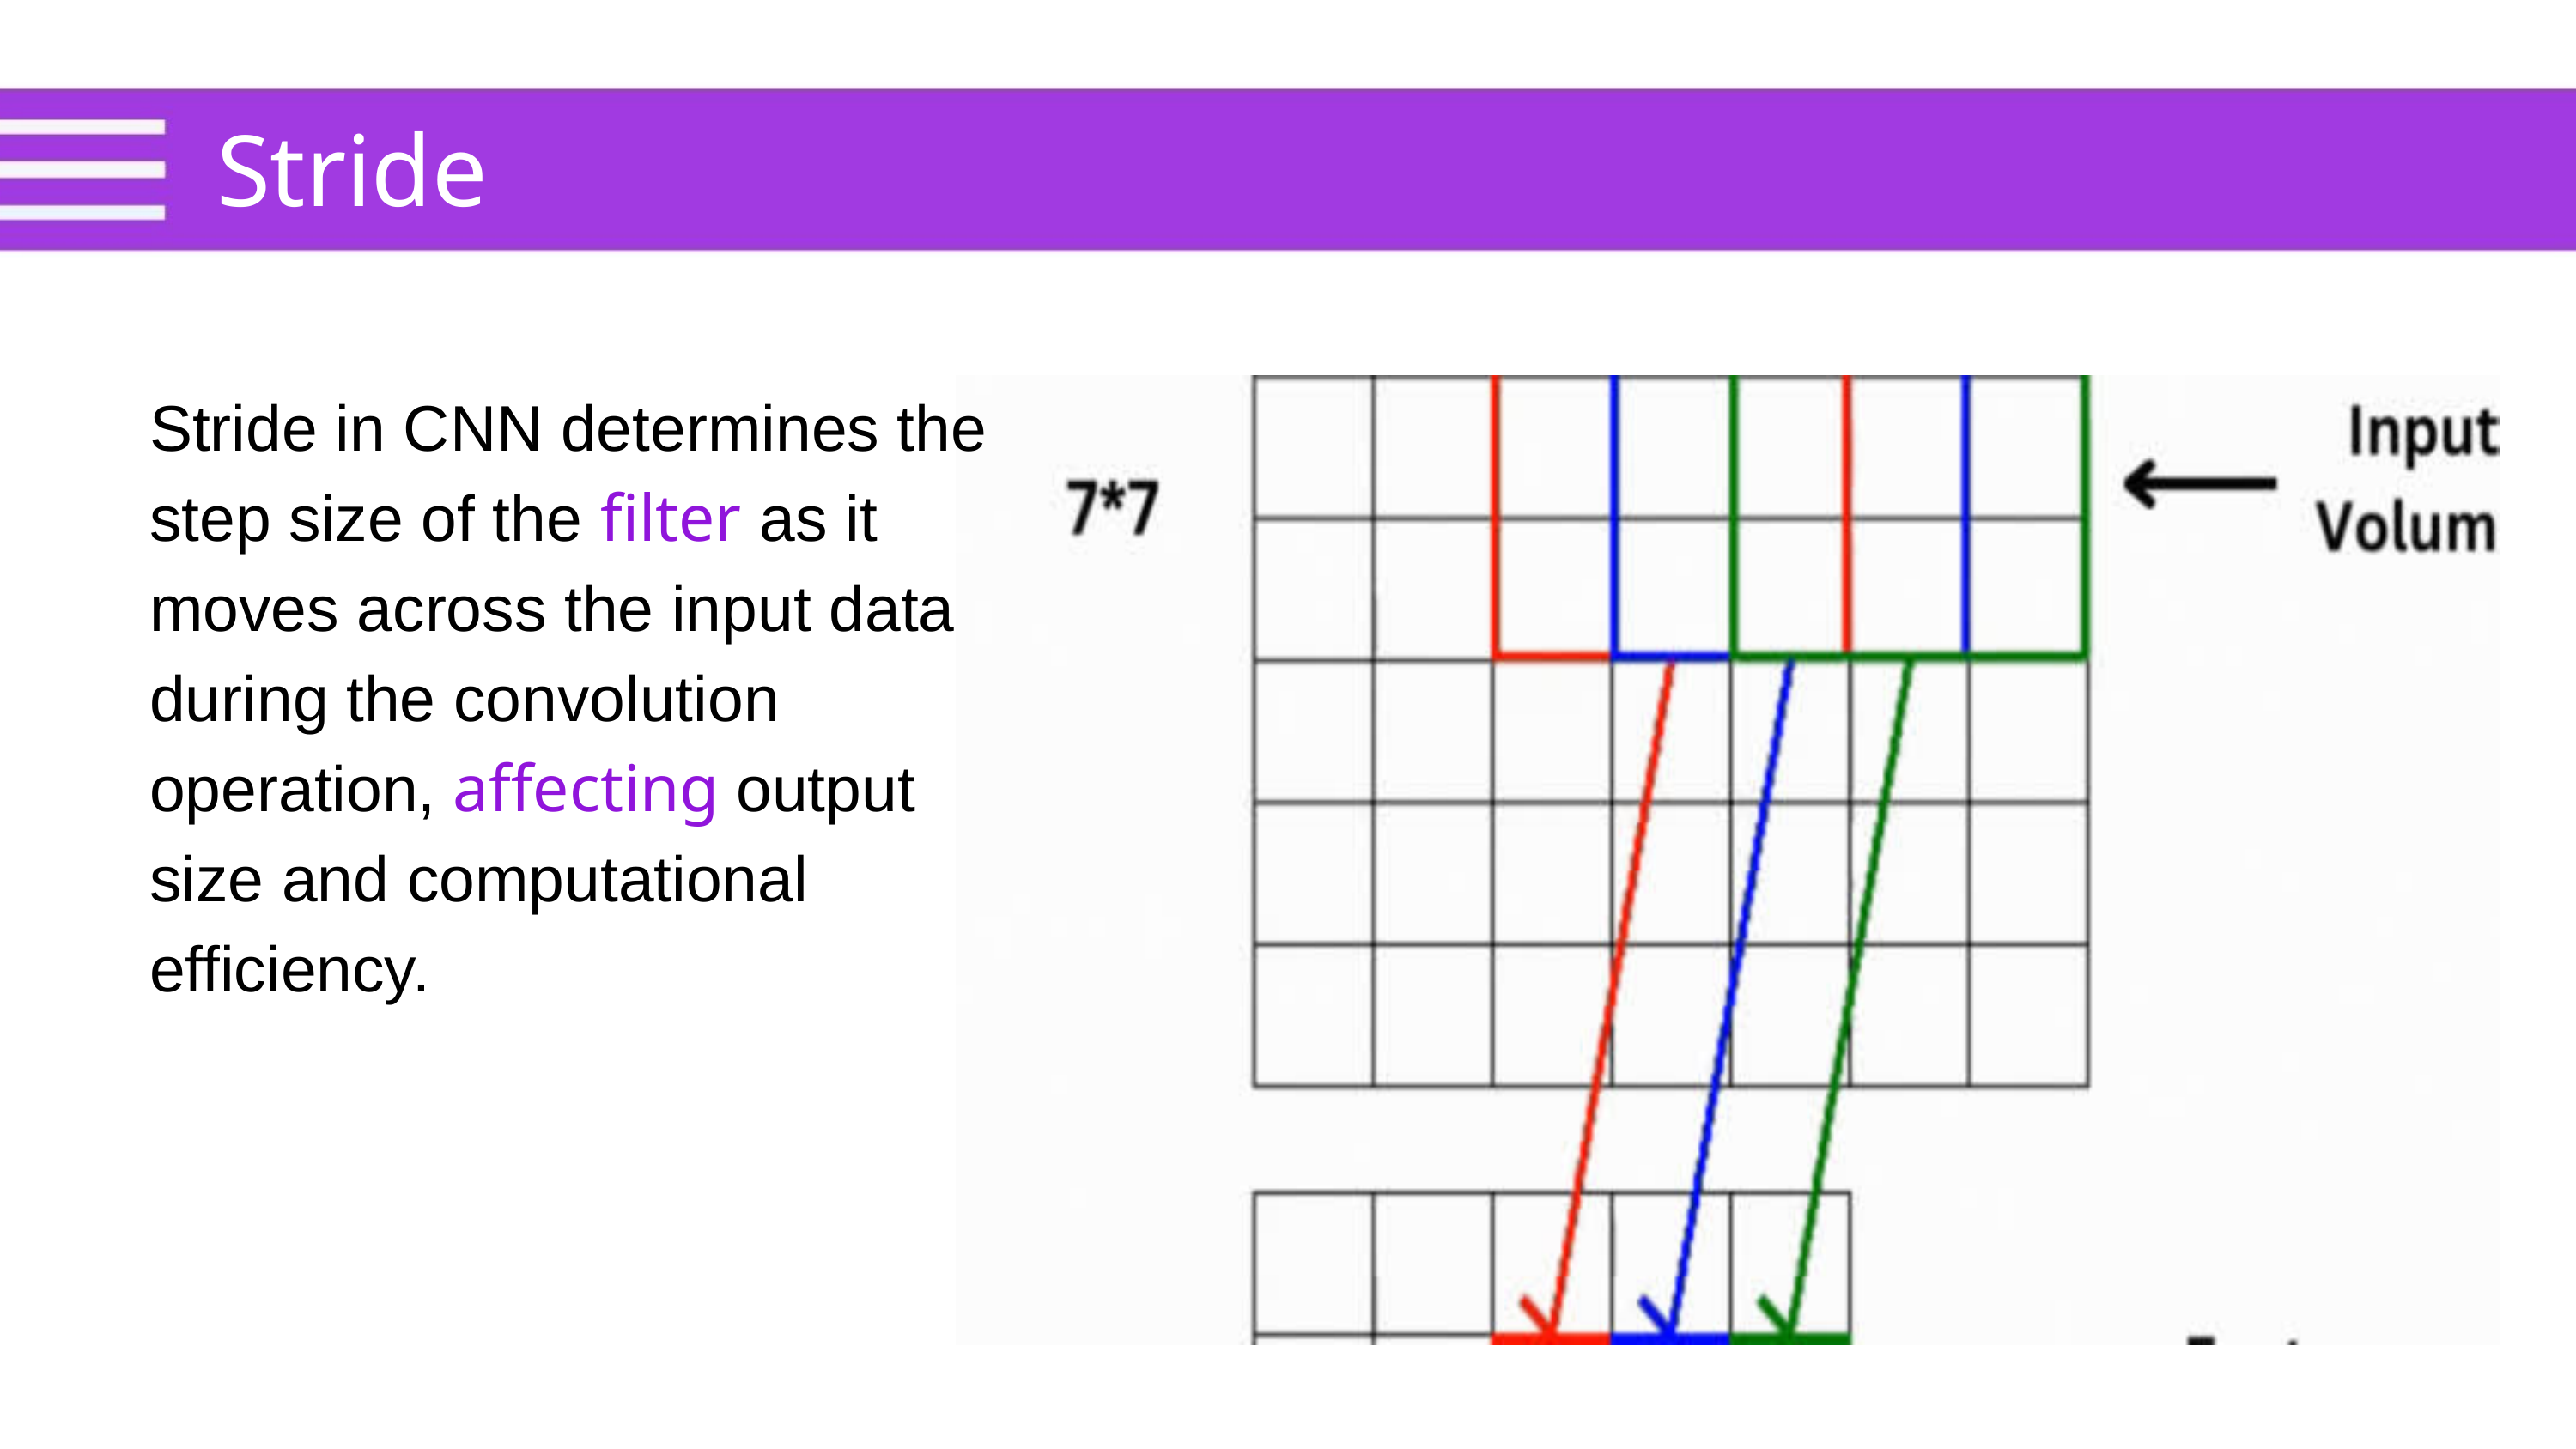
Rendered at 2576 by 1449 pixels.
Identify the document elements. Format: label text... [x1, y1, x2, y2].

text_box Stride in CNN determines the step size of the filter as it moves across the input data during the convolution operation, affecting output size and computational efficiency. [149, 373, 952, 1005]
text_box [954, 374, 2501, 1346]
text_box Stride [134, 88, 570, 227]
text_box [0, 0, 2576, 1449]
